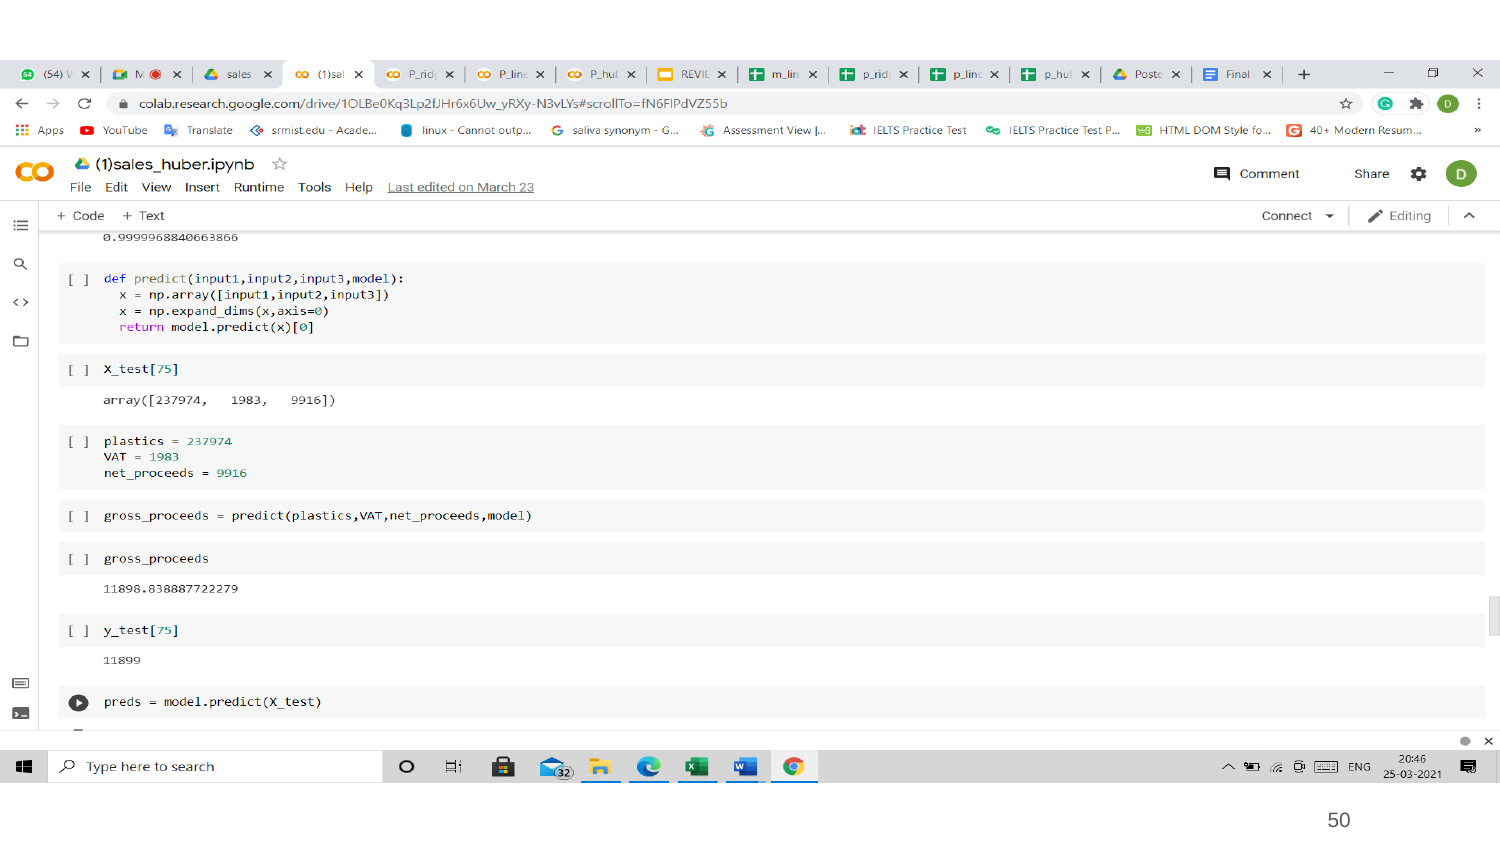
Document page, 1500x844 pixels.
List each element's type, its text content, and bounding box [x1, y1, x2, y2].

slide_number ‹#› [1165, 793, 1362, 844]
picture [0, 60, 1500, 783]
